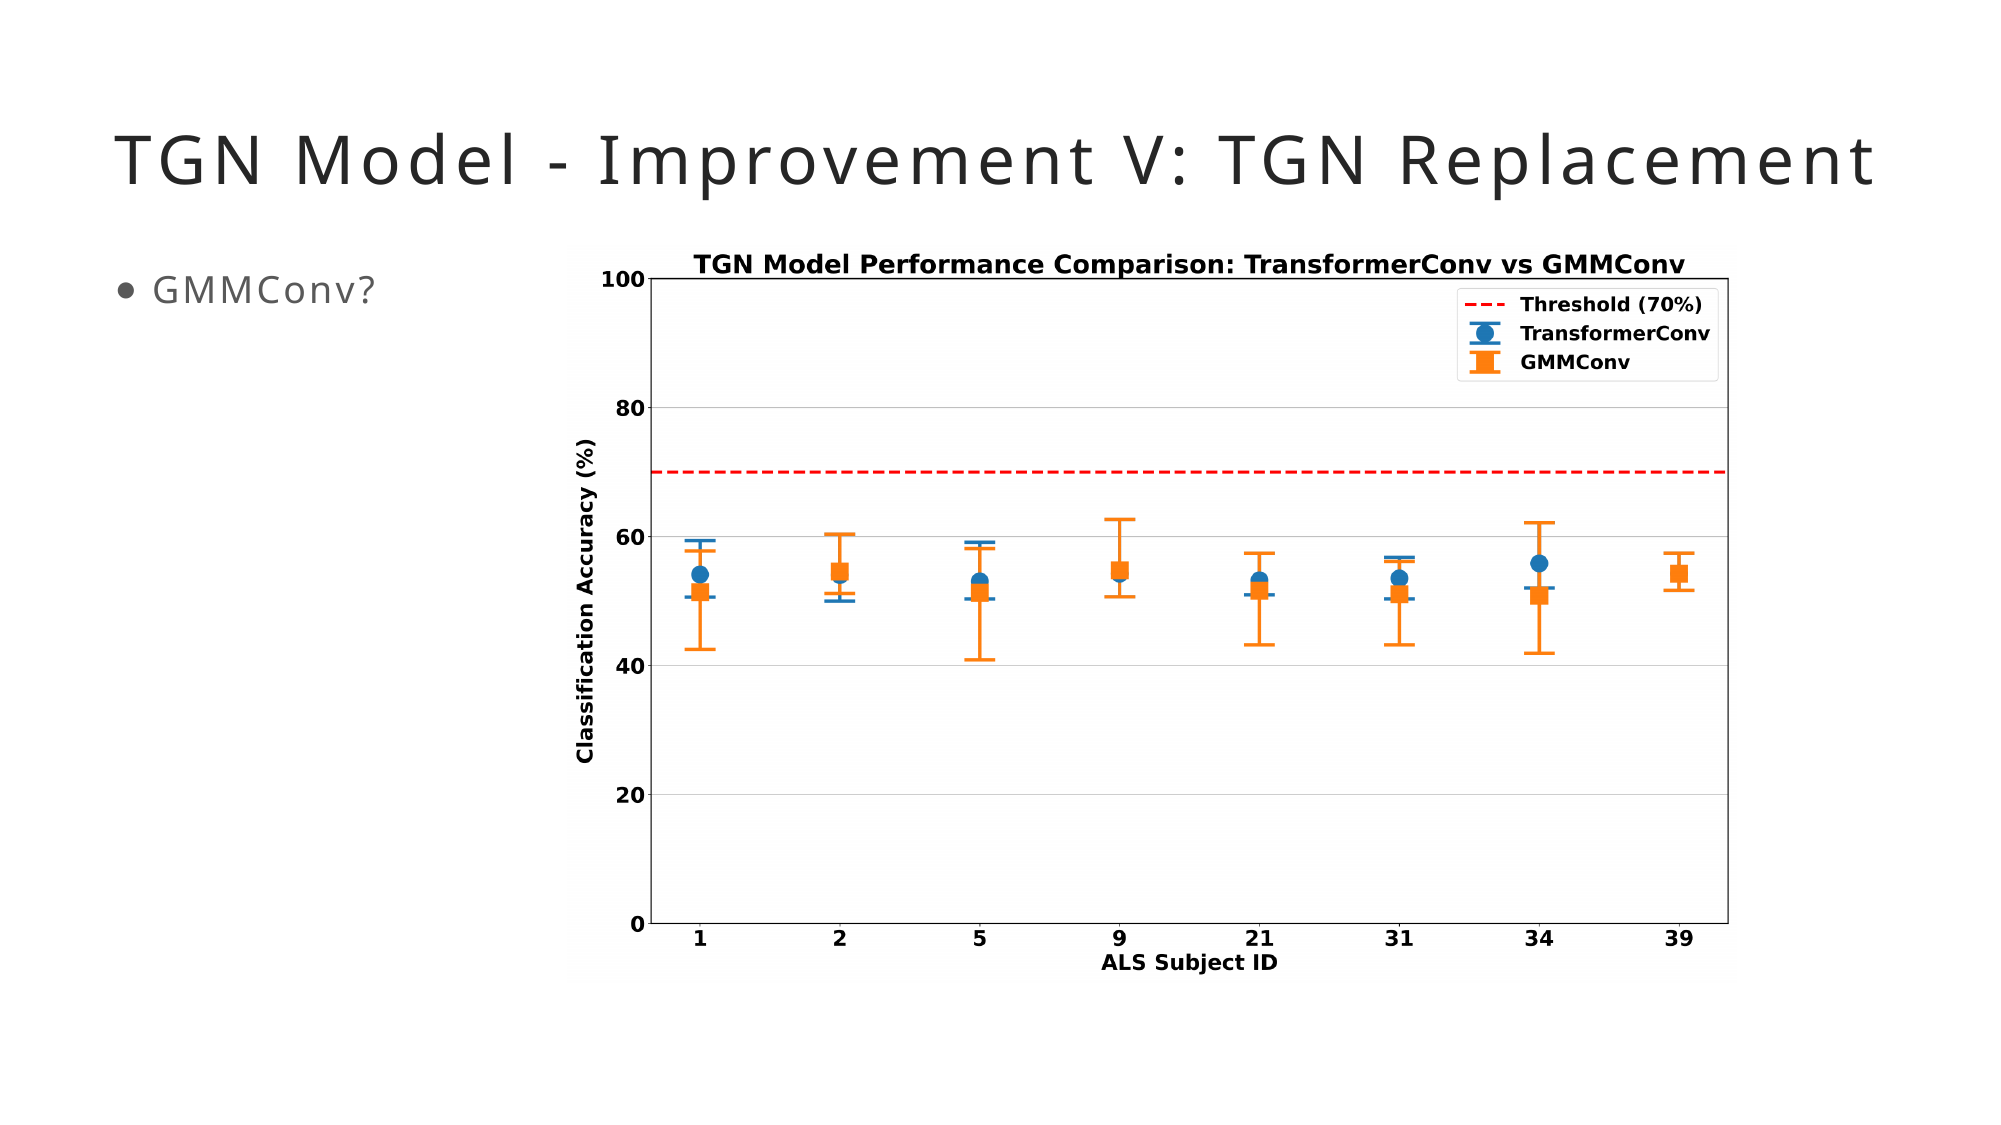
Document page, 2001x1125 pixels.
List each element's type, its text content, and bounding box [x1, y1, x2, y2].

list GMMConv? [99, 244, 1900, 1040]
picture [567, 243, 1737, 984]
title TGN Model - Improvement V: TGN Replacement [99, 99, 1900, 216]
